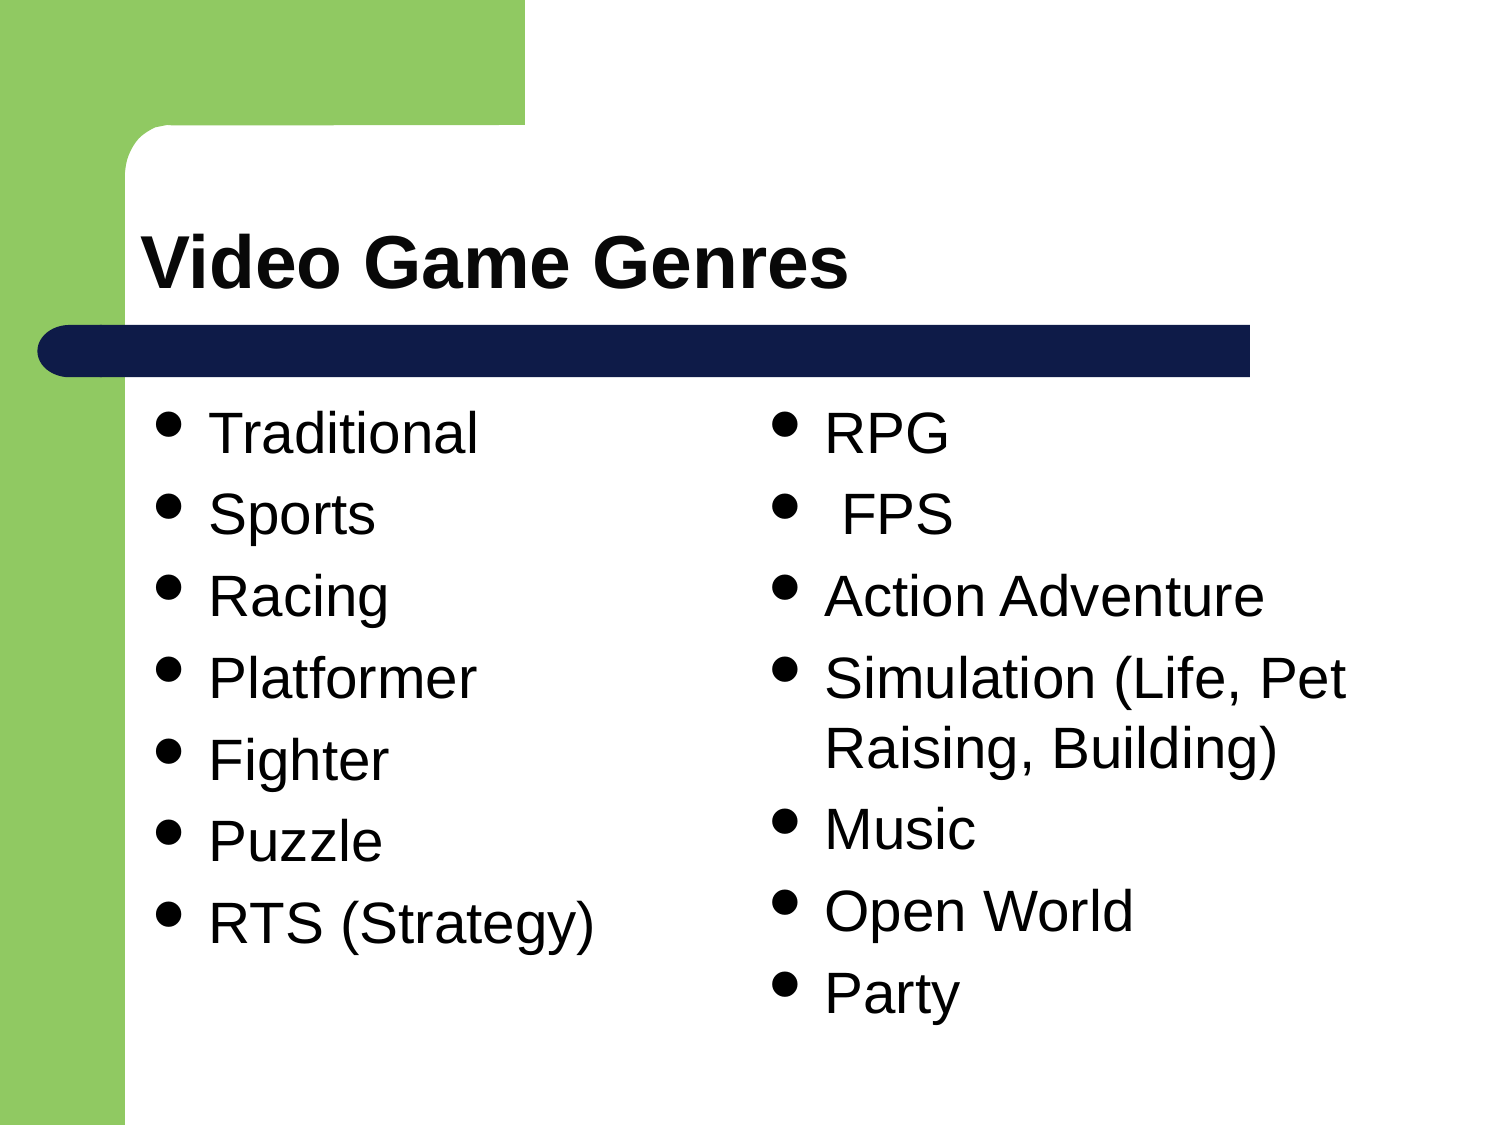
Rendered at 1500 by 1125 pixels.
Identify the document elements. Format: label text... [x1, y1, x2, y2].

list Traditional Sports Racing Platformer Fighter Puzzle RTS (Strategy) RPG FPS Action Adventure Simulation (Life, Pet Raising, Building) Music Open World Party [137, 387, 1400, 999]
title Video Game Genres [125, 125, 1425, 313]
